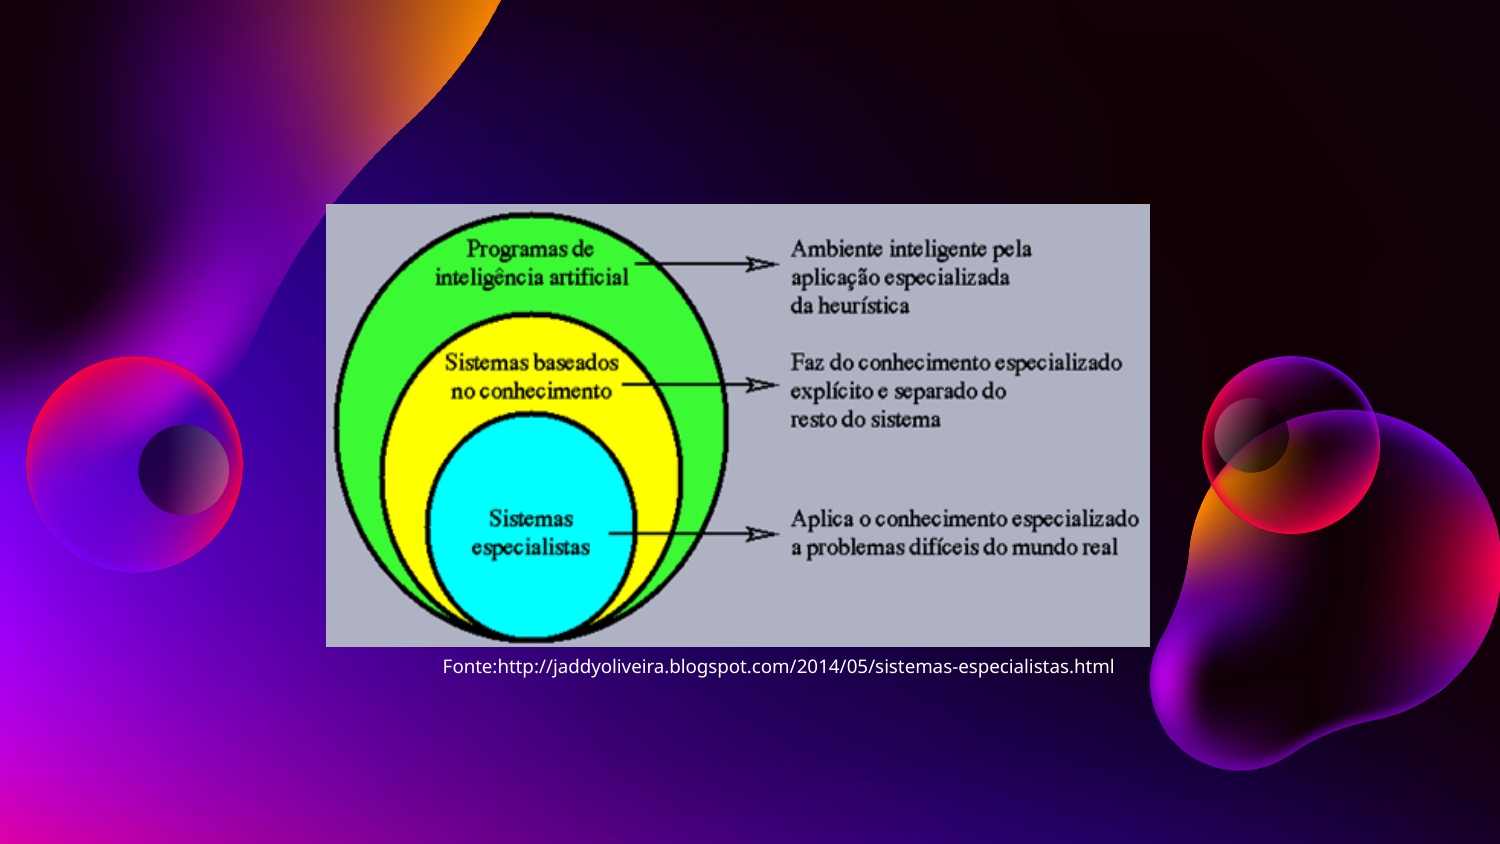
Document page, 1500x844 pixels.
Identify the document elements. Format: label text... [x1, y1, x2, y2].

picture [0, 0, 1500, 844]
text_box Fonte:http://jaddyoliveira.blogspot.com/2014/05/sistemas-especialistas.html [427, 656, 1129, 685]
